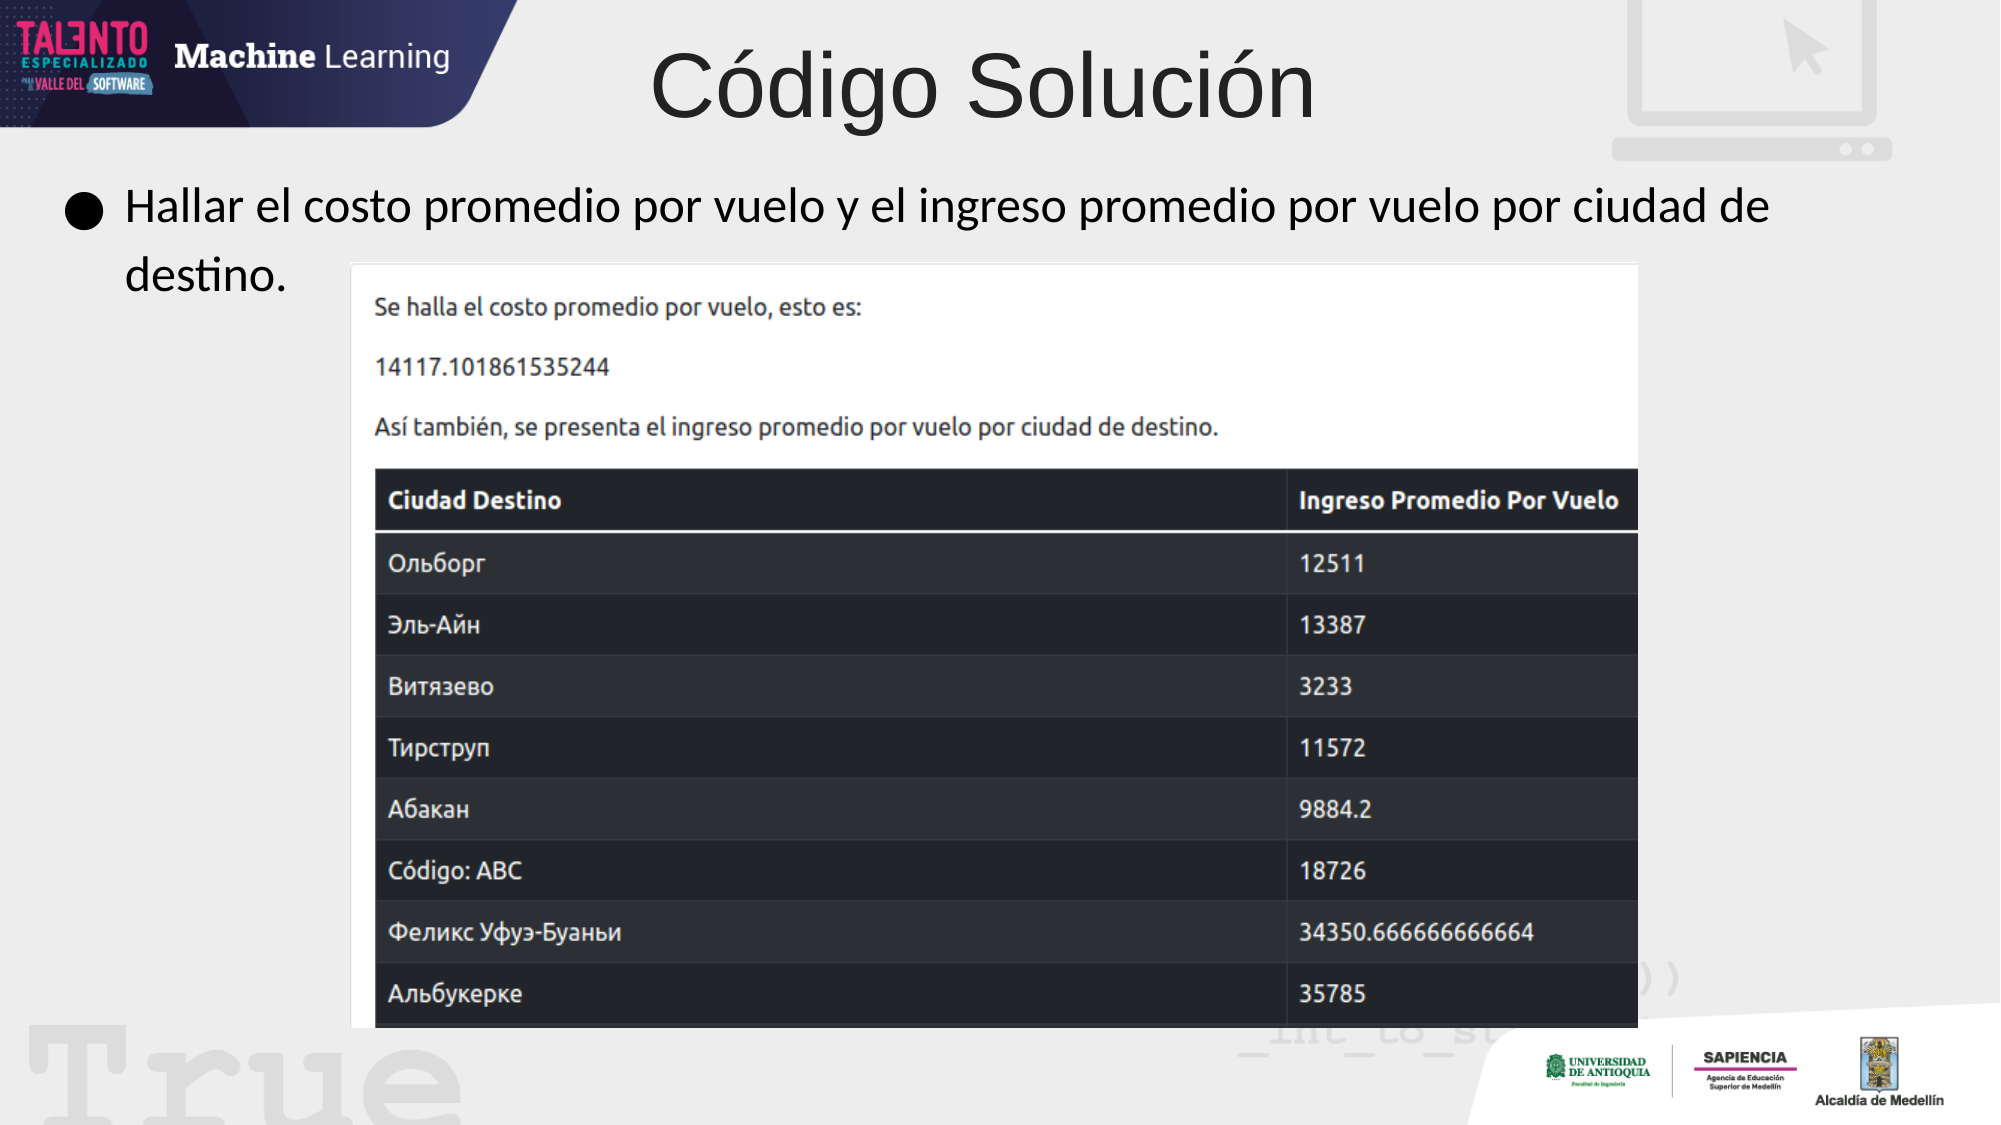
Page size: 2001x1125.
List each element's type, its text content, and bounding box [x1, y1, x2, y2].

title Código Solución [558, 0, 1446, 155]
picture [0, 0, 2001, 1125]
list Hallar el costo promedio por vuelo y el ingreso promedio por vuelo por ciudad de destino. [34, 155, 1954, 332]
